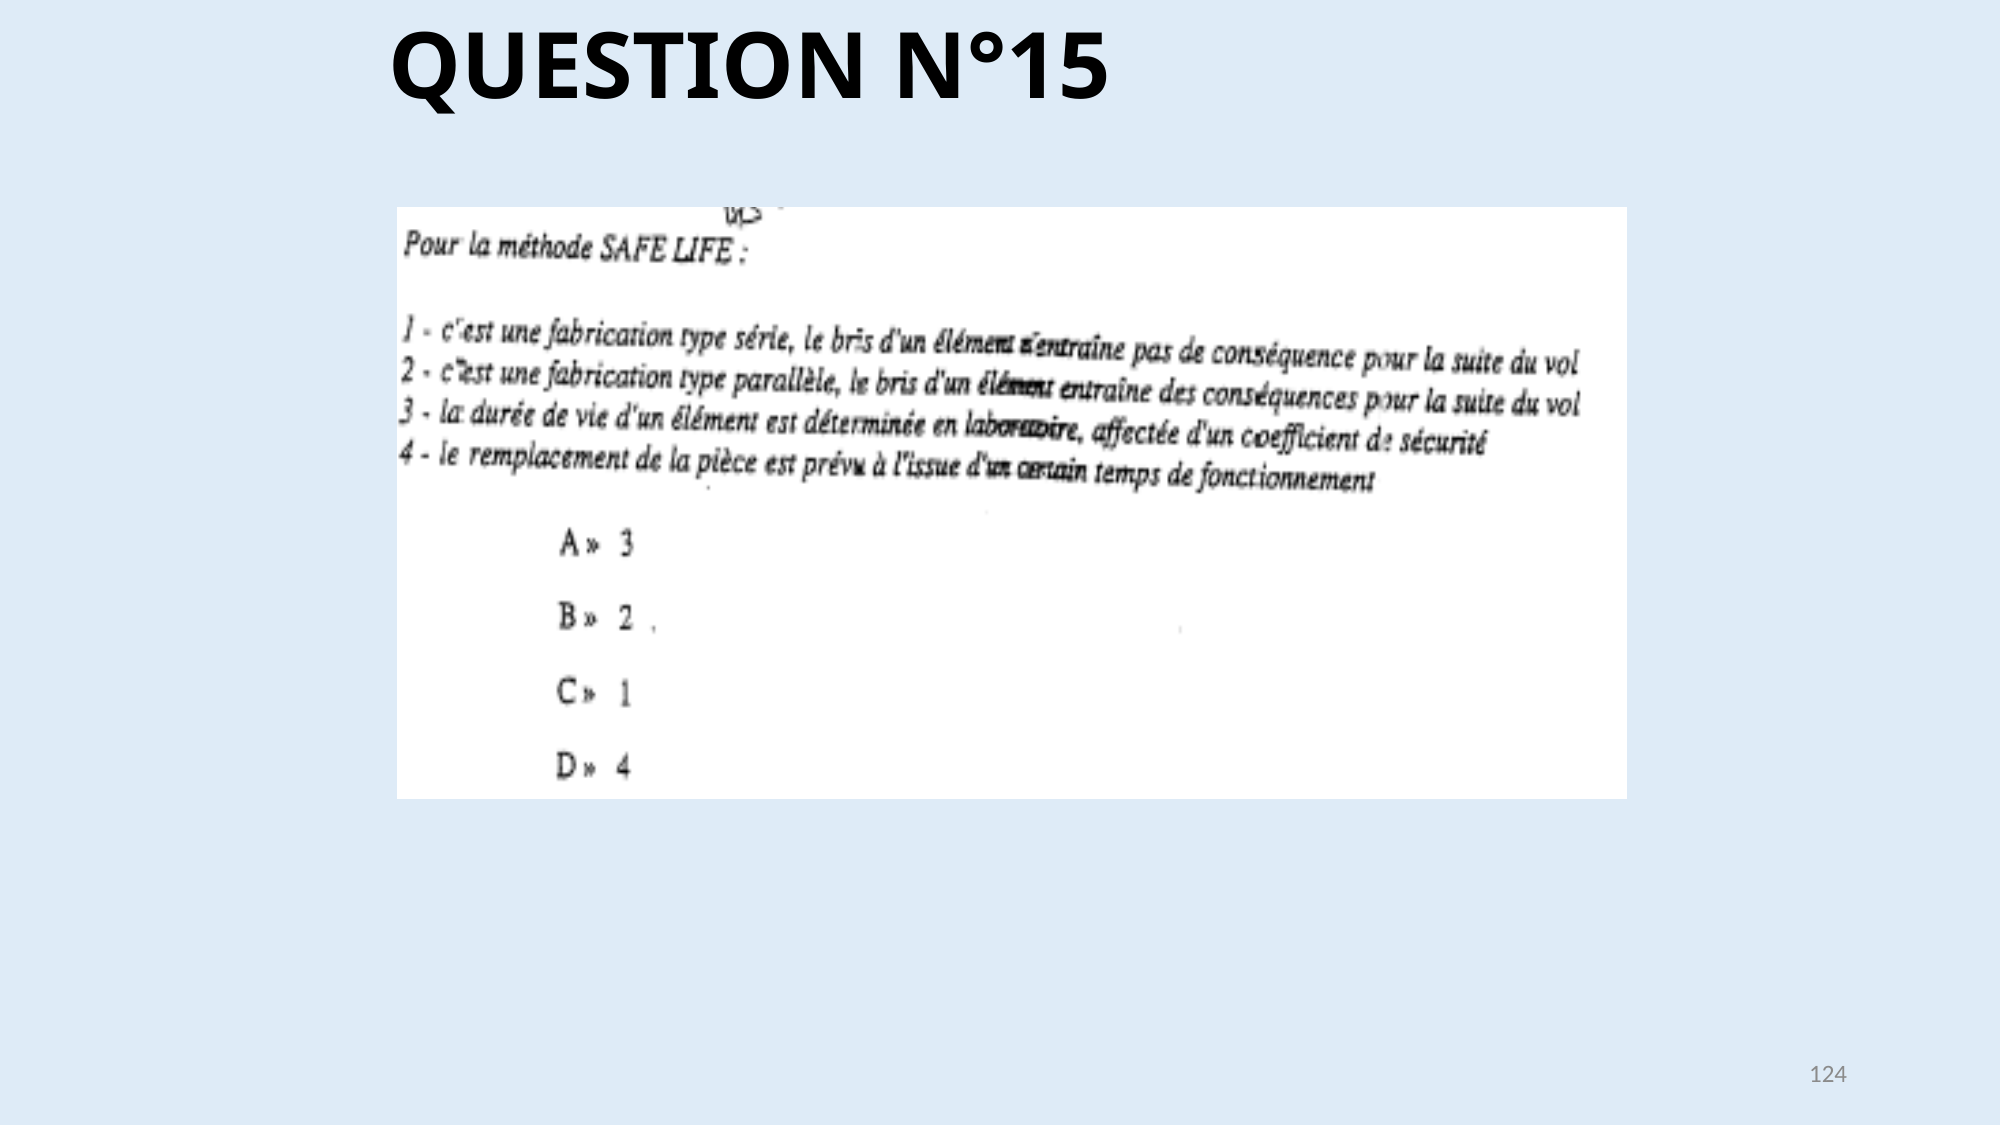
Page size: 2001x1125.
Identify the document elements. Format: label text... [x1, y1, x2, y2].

title QUESTION N°15 [373, 0, 1649, 138]
picture [397, 207, 1627, 799]
slide_number 124 [1412, 1042, 1863, 1103]
